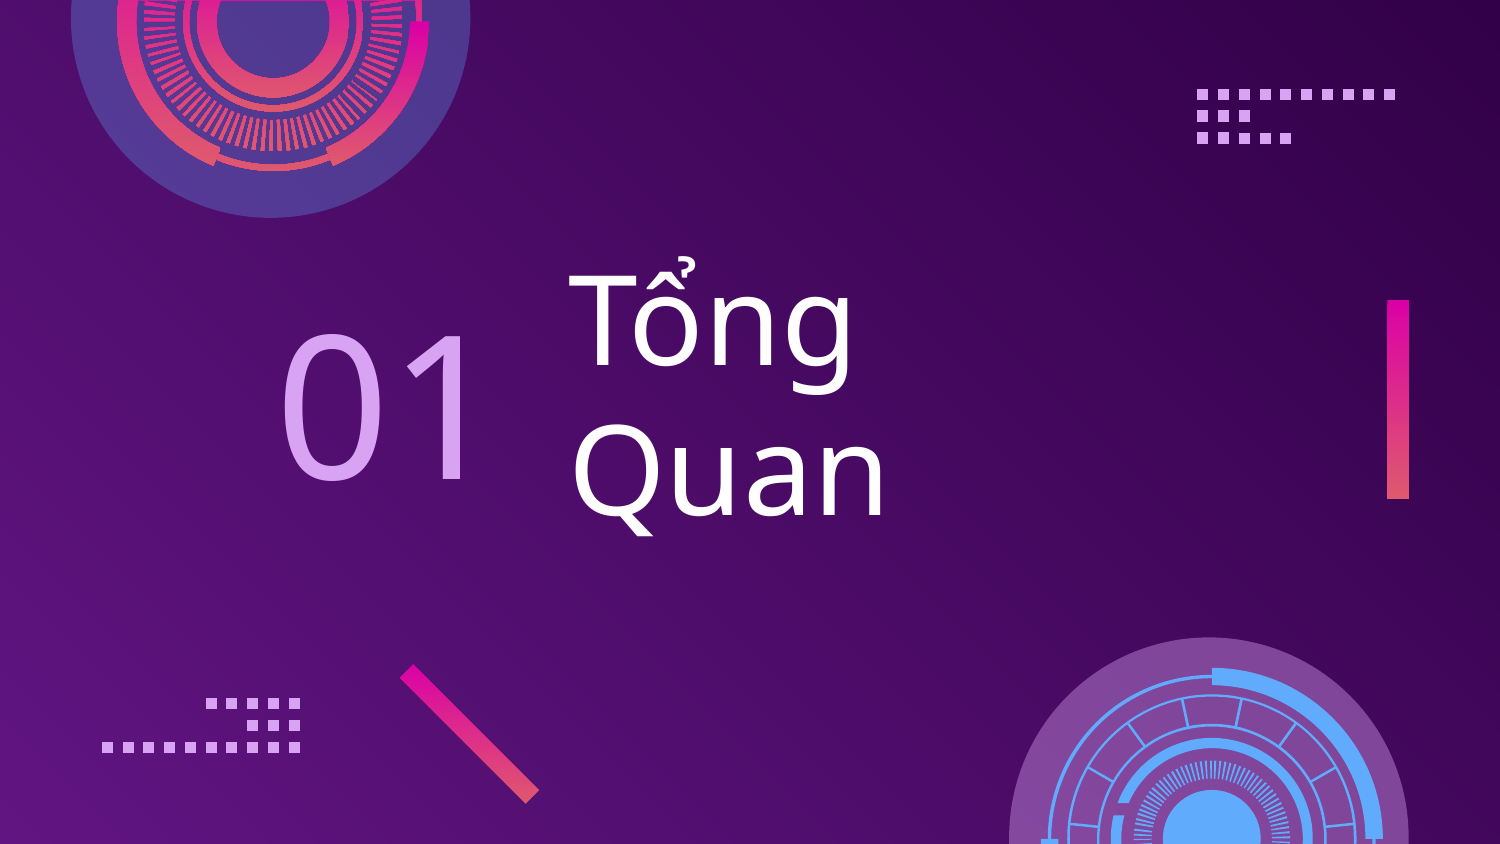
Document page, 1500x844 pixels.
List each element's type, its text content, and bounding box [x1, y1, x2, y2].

text_box [1387, 299, 1409, 500]
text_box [1197, 88, 1396, 144]
text_box [399, 664, 540, 804]
title 01 [258, 312, 522, 487]
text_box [101, 697, 300, 754]
title Tổng Quan [553, 321, 1229, 460]
